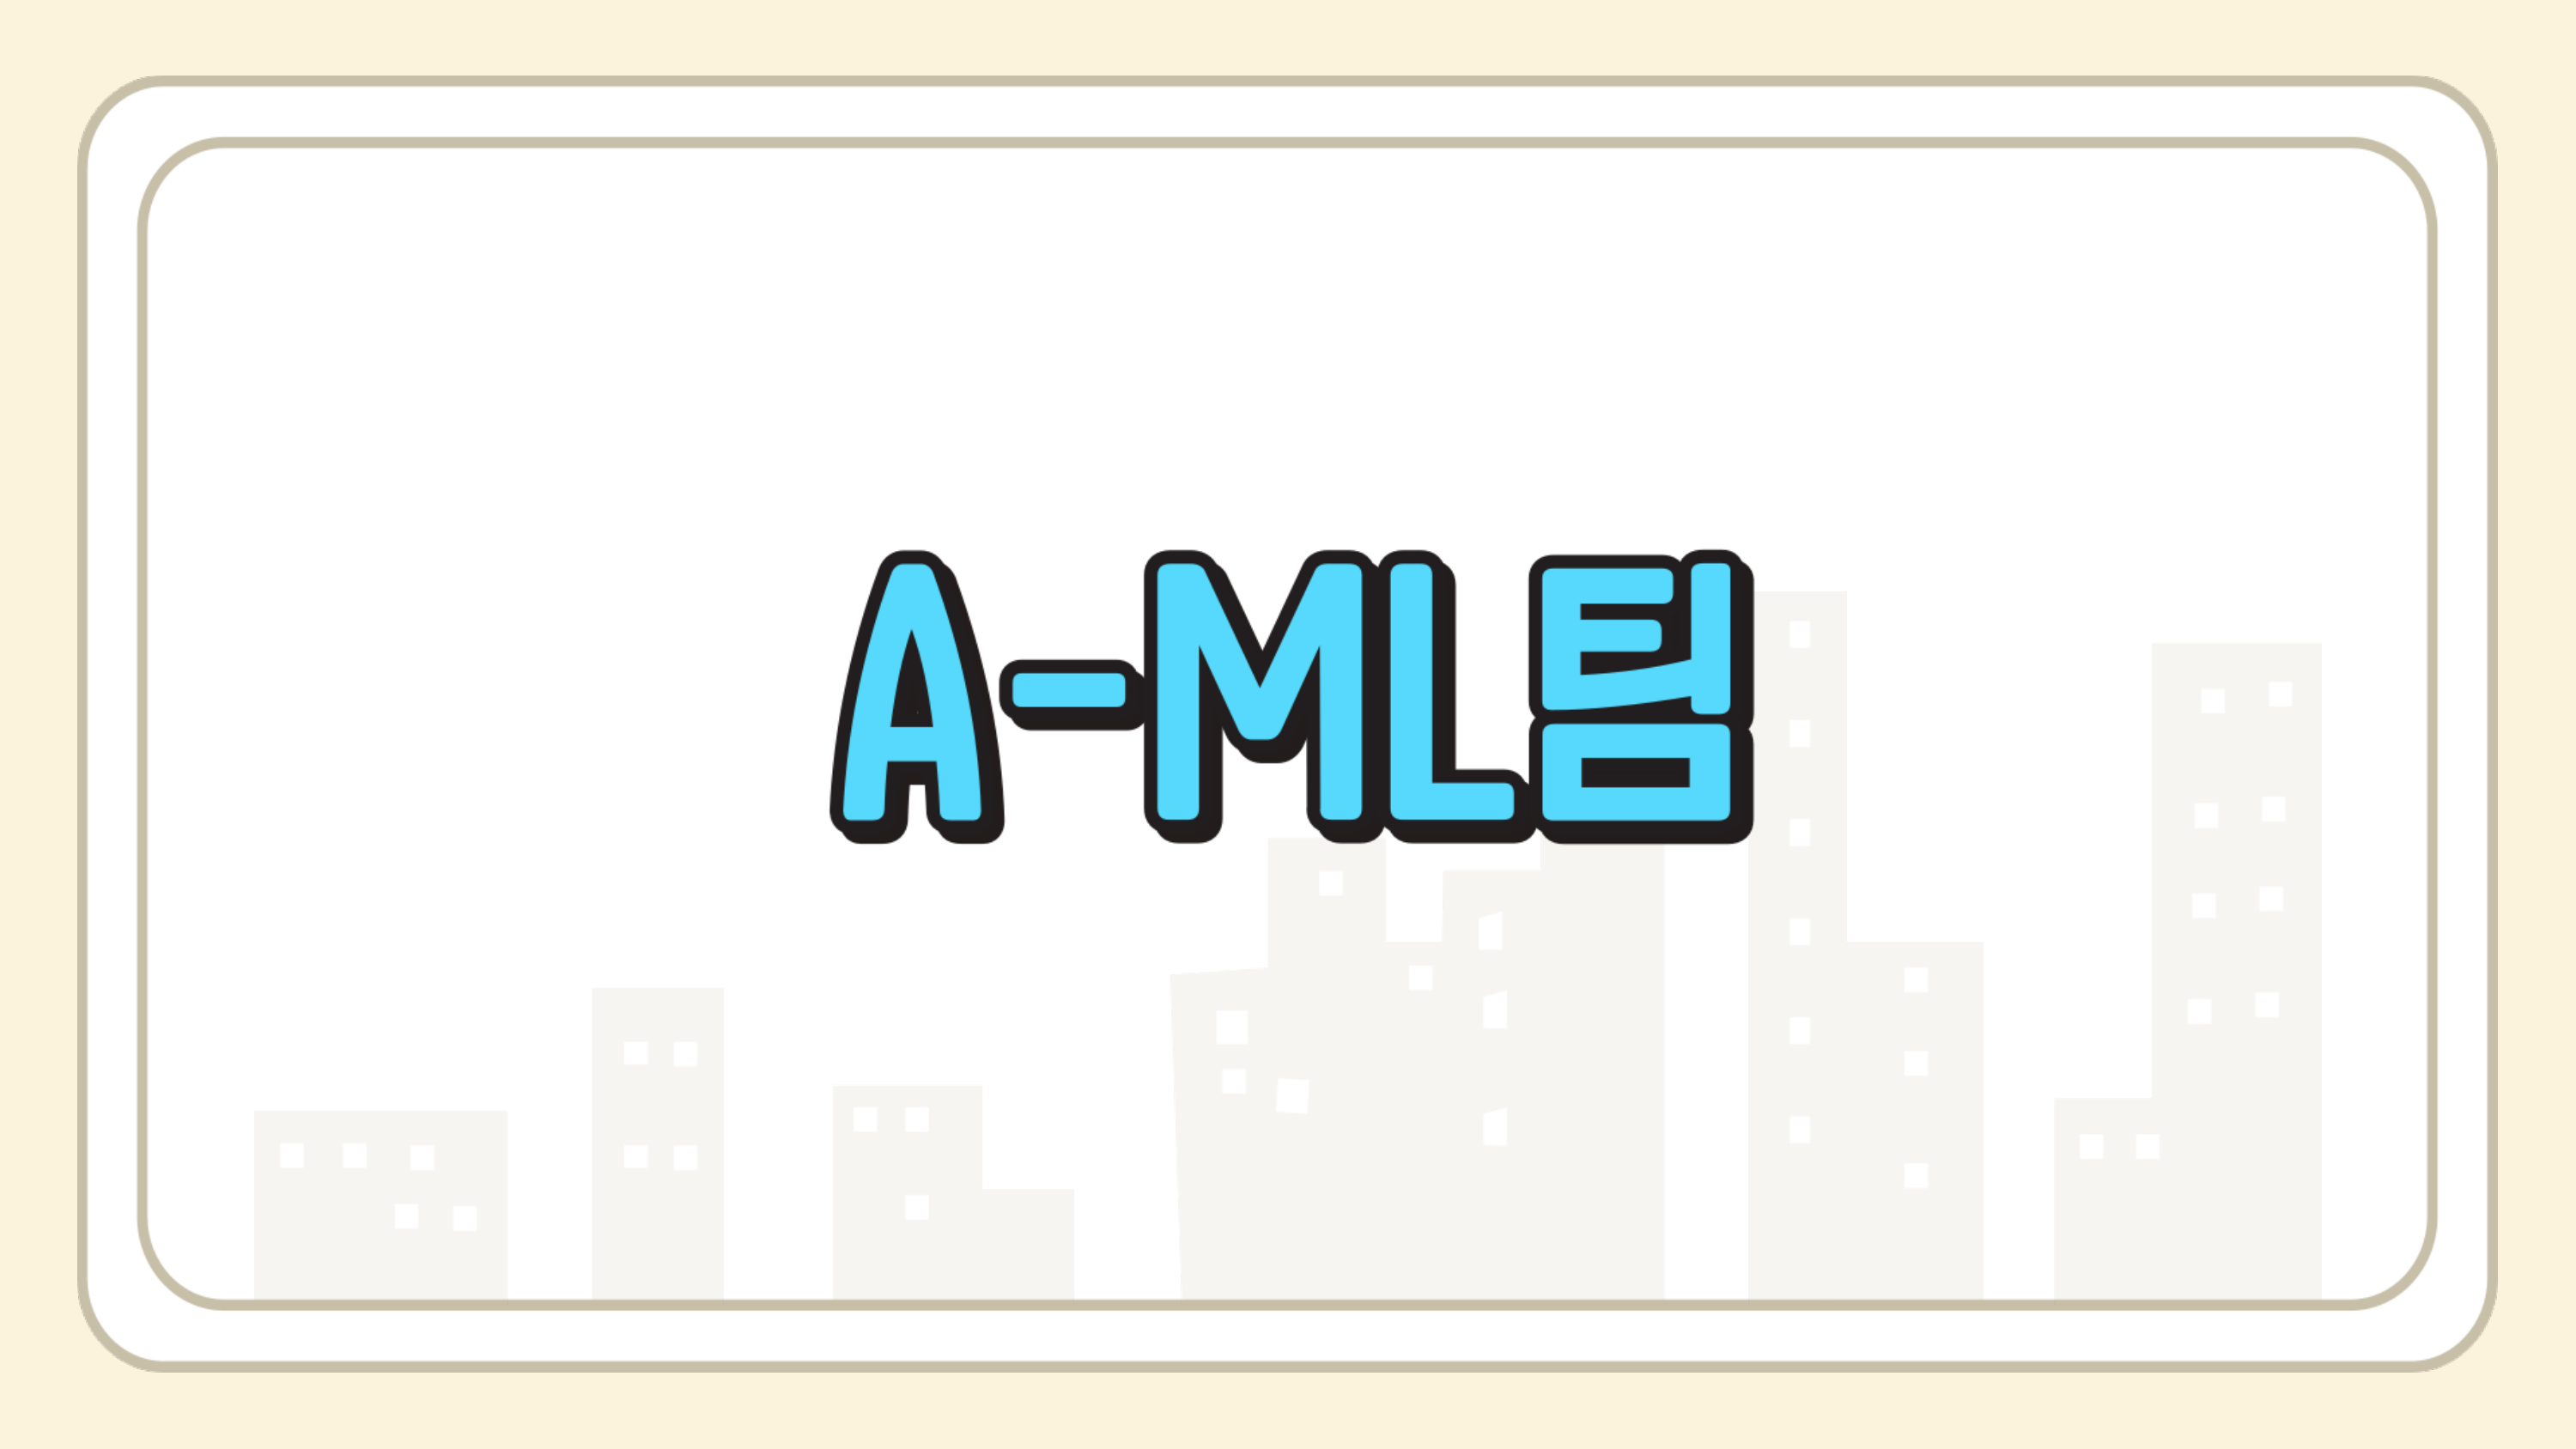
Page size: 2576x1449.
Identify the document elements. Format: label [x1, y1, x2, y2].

picture [464, 443, 2042, 1131]
text_box [77, 76, 2499, 1373]
